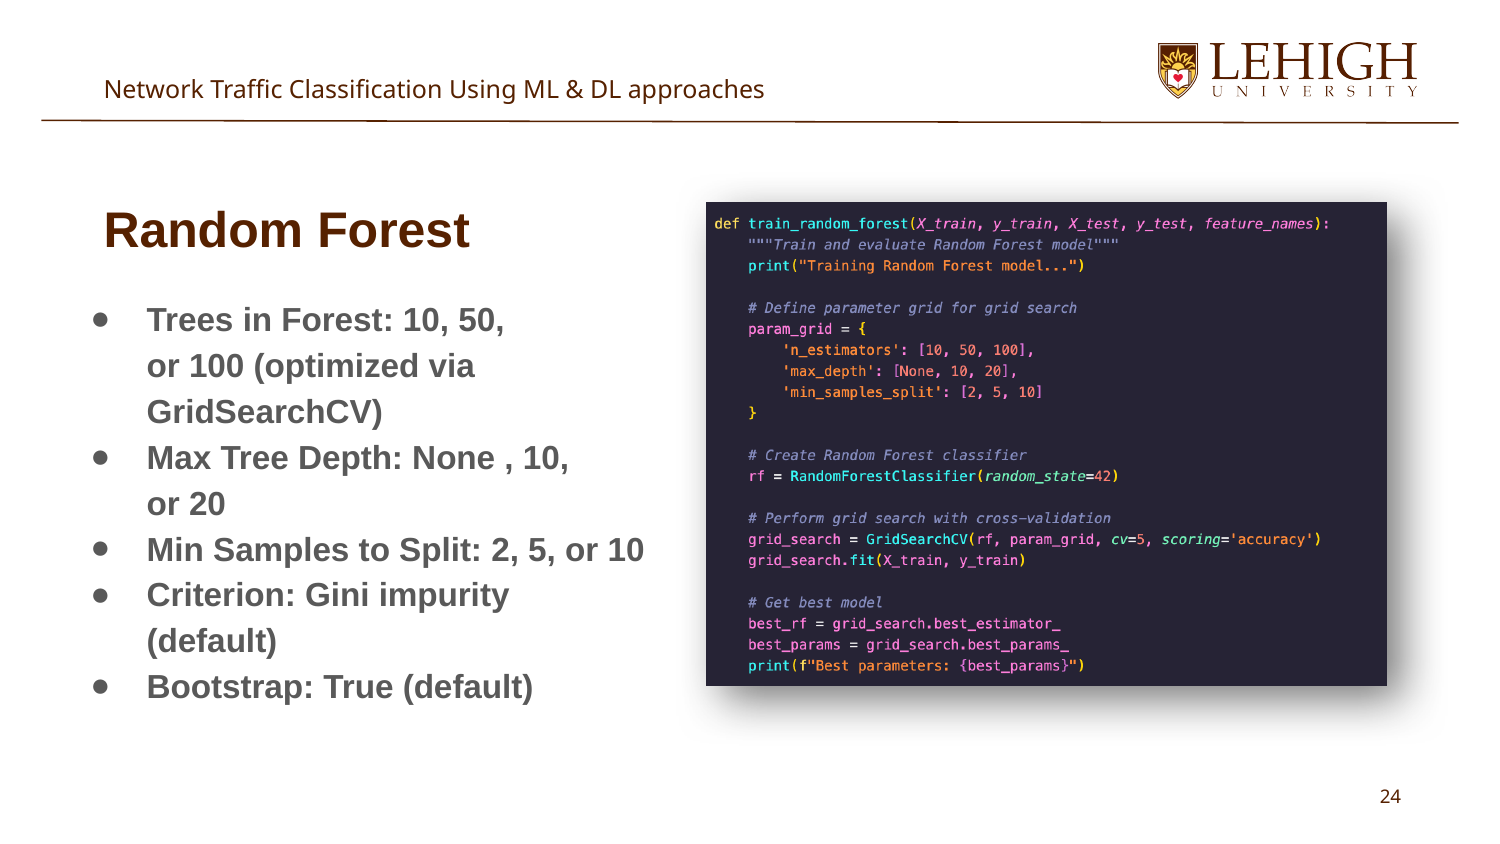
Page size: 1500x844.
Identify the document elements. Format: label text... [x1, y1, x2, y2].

slide_number 24 [1326, 764, 1417, 830]
slide_number Network Traffic Classification Using ML & DL approaches [88, 55, 1092, 118]
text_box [41, 120, 1459, 124]
picture [706, 202, 1387, 686]
picture [1157, 42, 1417, 99]
title Random Forest [88, 170, 1092, 273]
list Trees in Forest: 10, 50, or 100 (optimized via GridSearchCV) Max Tree Depth: None , 10, or 20 Min Samples to Split: 2, 5, or 10 Criterion: Gini impurity (default) Bootstrap: True (default) [56, 277, 662, 702]
